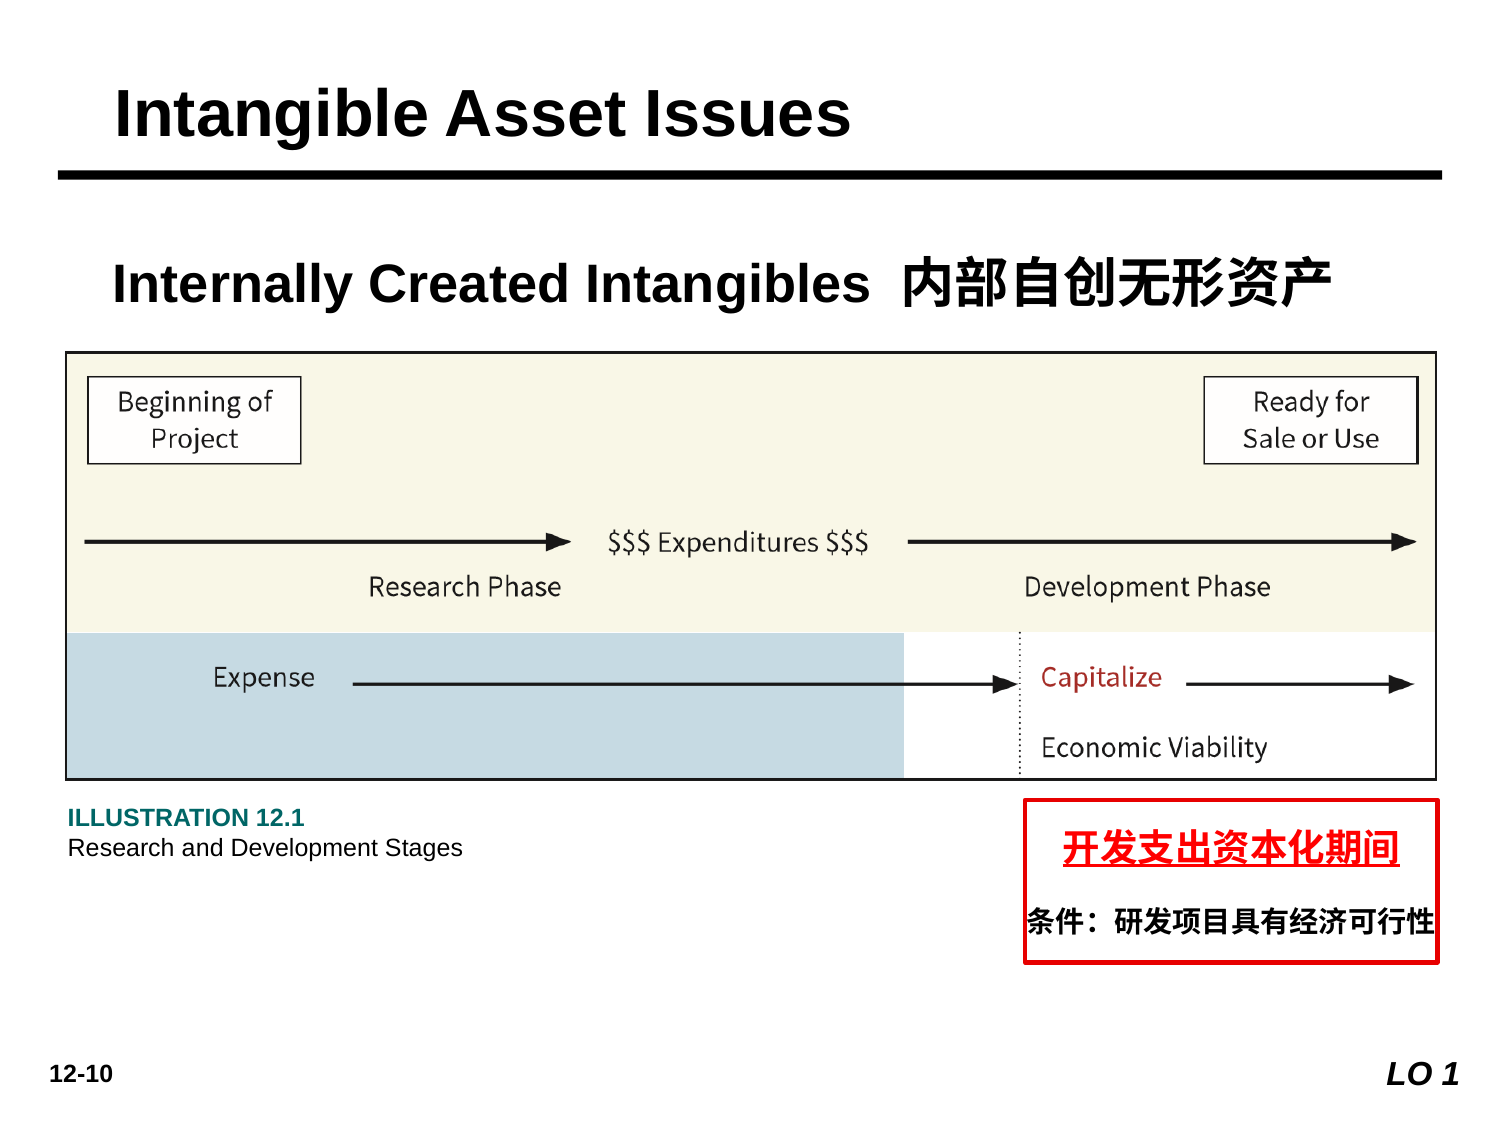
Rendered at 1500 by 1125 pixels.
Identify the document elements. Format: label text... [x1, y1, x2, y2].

text_box LO 1 [1337, 1044, 1475, 1100]
text_box ILLUSTRATION 12.1 Research and Development Stages [52, 793, 738, 869]
text_box Internally Created Intangibles 内部自创无形资产 [97, 224, 1350, 321]
text_box Intangible Asset Issues [99, 62, 1350, 155]
text_box 开发支出资本化期间 条件：研发项目具有经济可行性 [1023, 798, 1440, 965]
picture [62, 349, 1438, 783]
